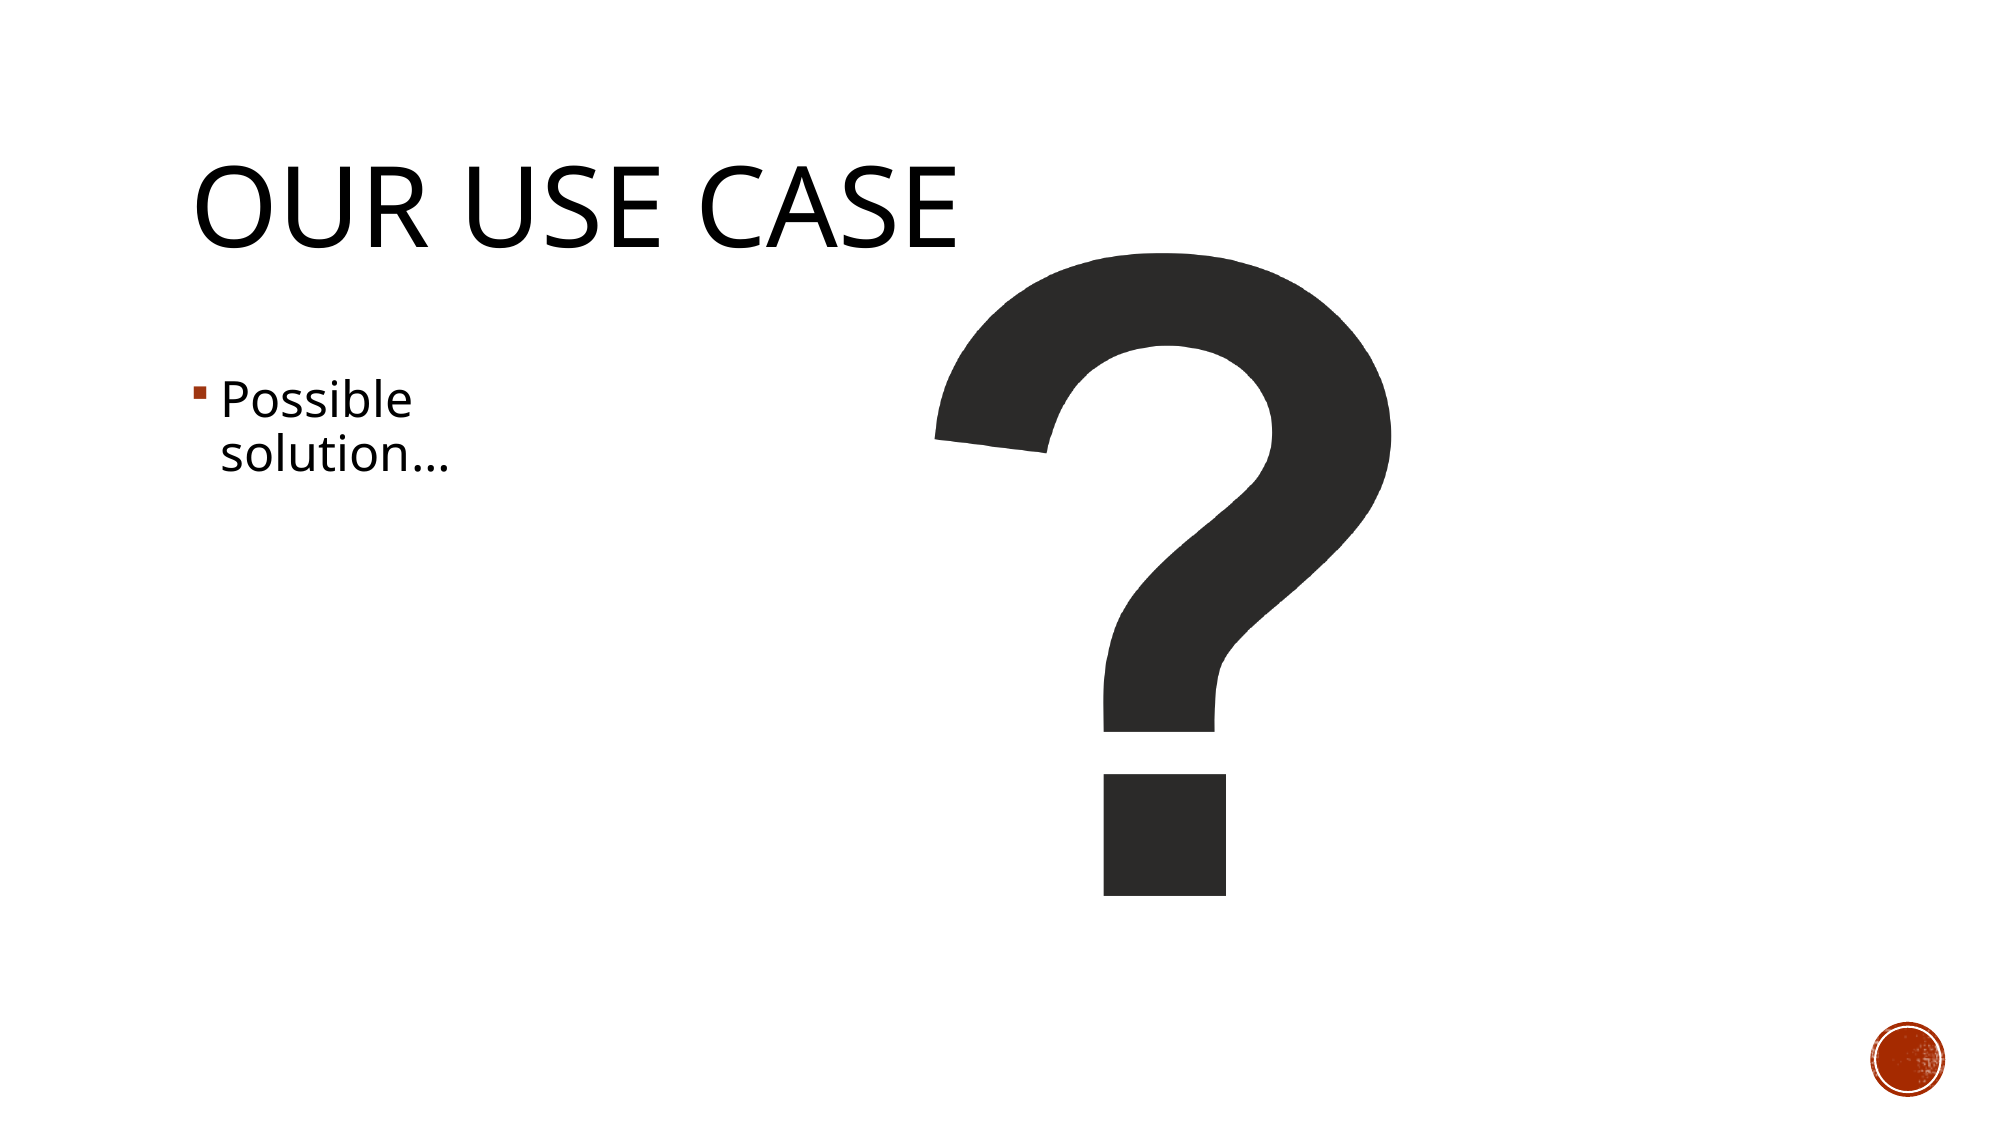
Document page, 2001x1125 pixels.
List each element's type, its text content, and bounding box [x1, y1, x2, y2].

picture [461, 62, 1826, 1086]
list Possible solution… [175, 282, 460, 749]
title Our Use Case [175, 79, 460, 282]
